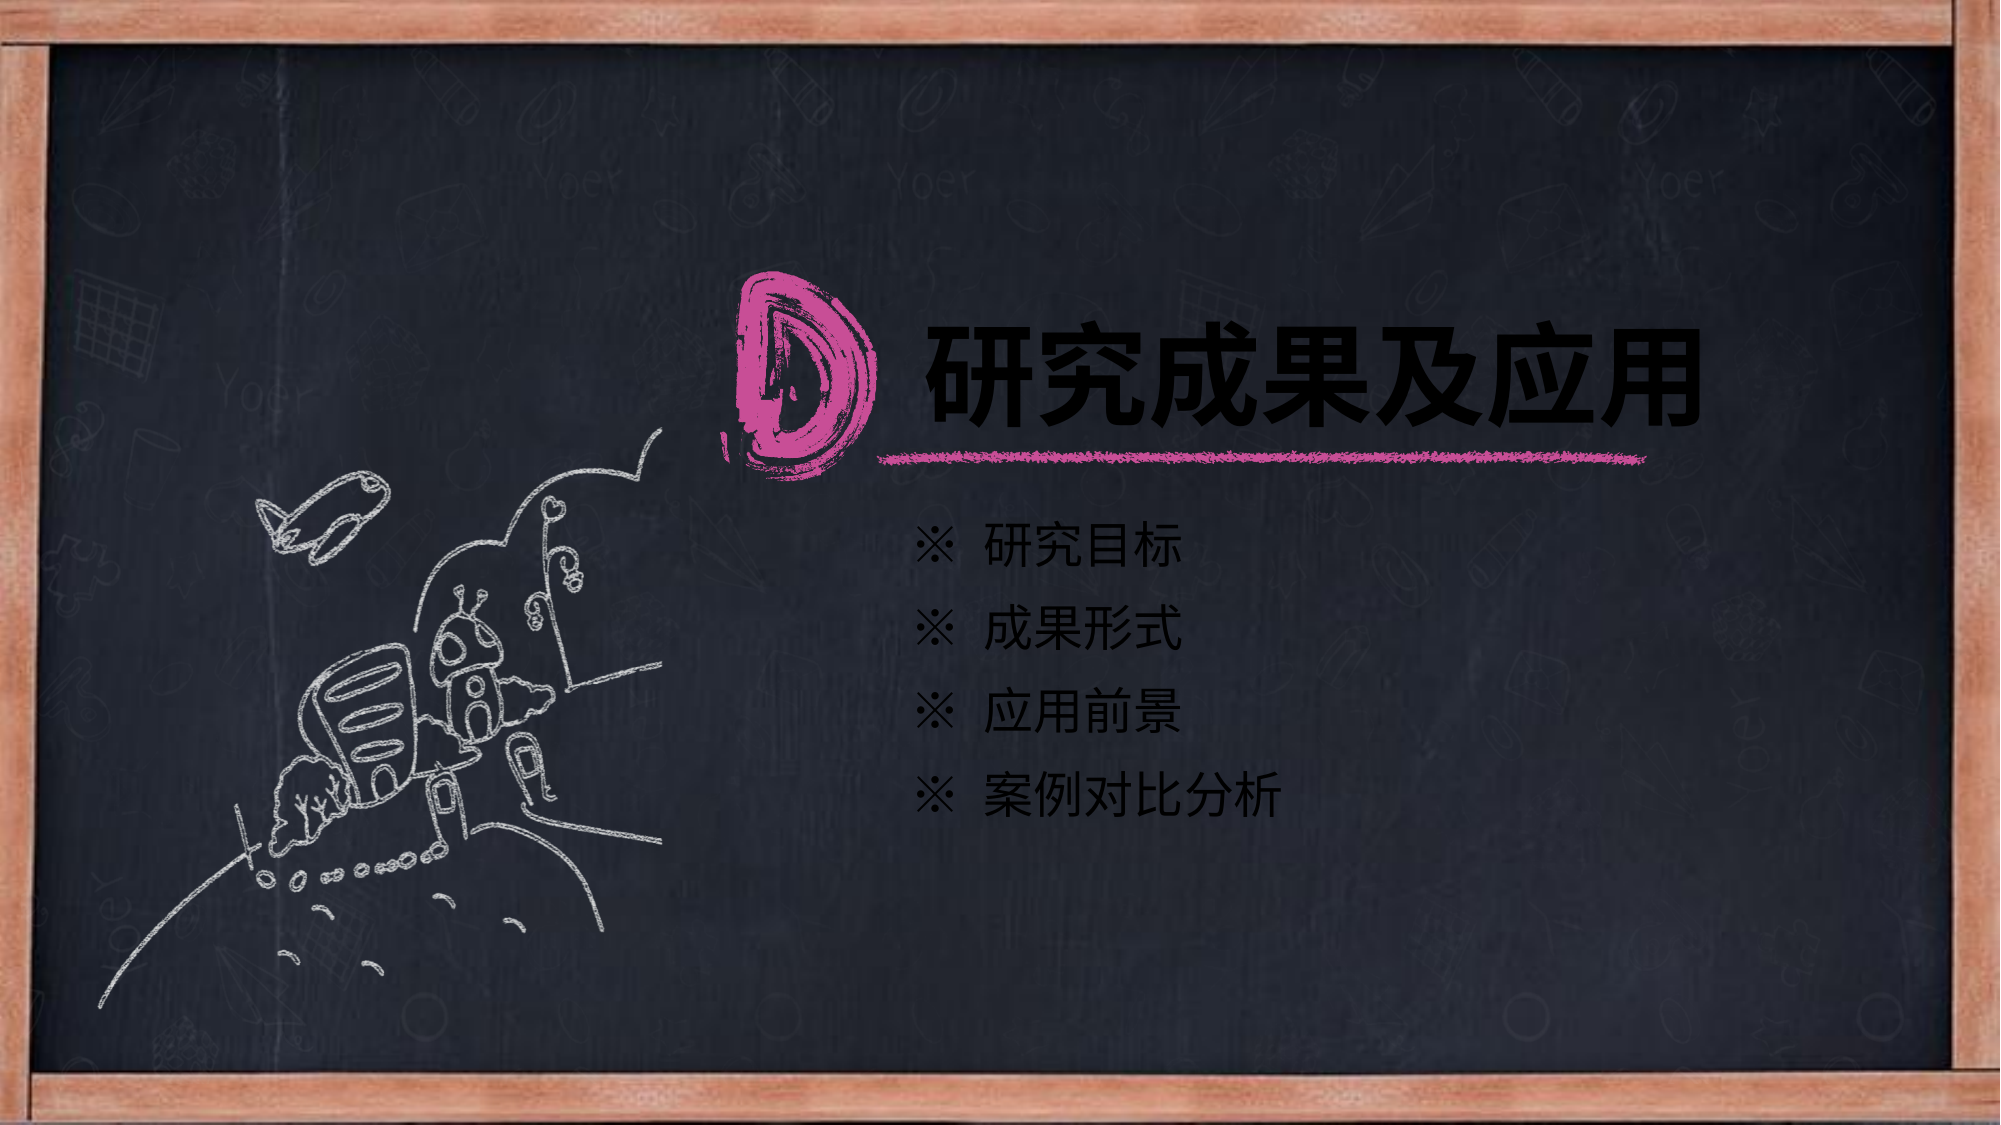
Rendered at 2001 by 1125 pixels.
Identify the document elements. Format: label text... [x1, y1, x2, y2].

text_box 研究成果及应用 [920, 298, 1858, 448]
picture [0, 0, 2000, 1125]
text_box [720, 271, 879, 482]
text_box ※ 研究目标 ※ 成果形式 ※ 应用前景 ※ 案例对比分析 [920, 482, 1299, 831]
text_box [920, 449, 1647, 466]
